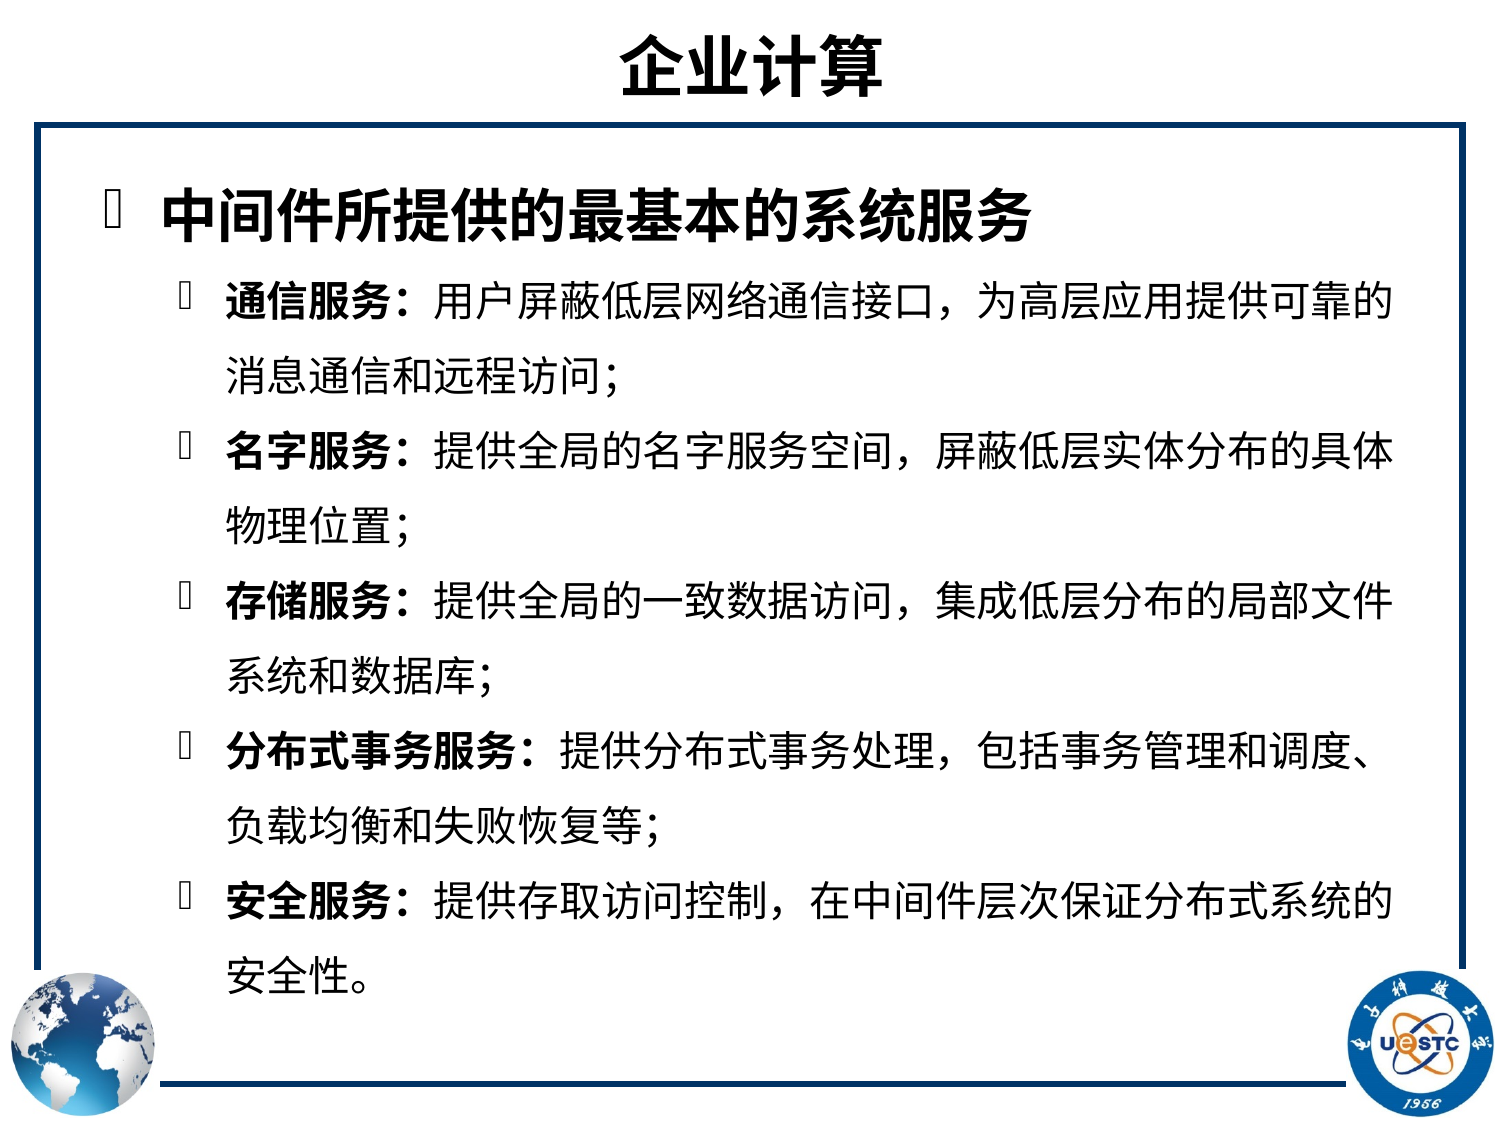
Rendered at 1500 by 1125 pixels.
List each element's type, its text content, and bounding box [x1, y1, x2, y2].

picture [0, 970, 160, 1118]
picture [1346, 969, 1495, 1118]
title 企业计算 [41, 19, 1463, 112]
text_box 中间件所提供的最基本的系统服务 通信服务：用户屏蔽低层网络通信接口，为高层应用提供可靠的消息通信和远程访问； 名字服务：提供全局的名字服务空间，屏蔽低层实体分布的具体物理位置； 存储服务：提供全局的一致数据访问，集成低层分布的局部文件系统和数据库； 分布式事务服务：提供分布式事务处理，包括事务管理和调度、负载均衡和失败恢复等； 安全服务：提供存取访问控制，在中间件层次保证分布式系统的安全性。 [88, 137, 1439, 1036]
